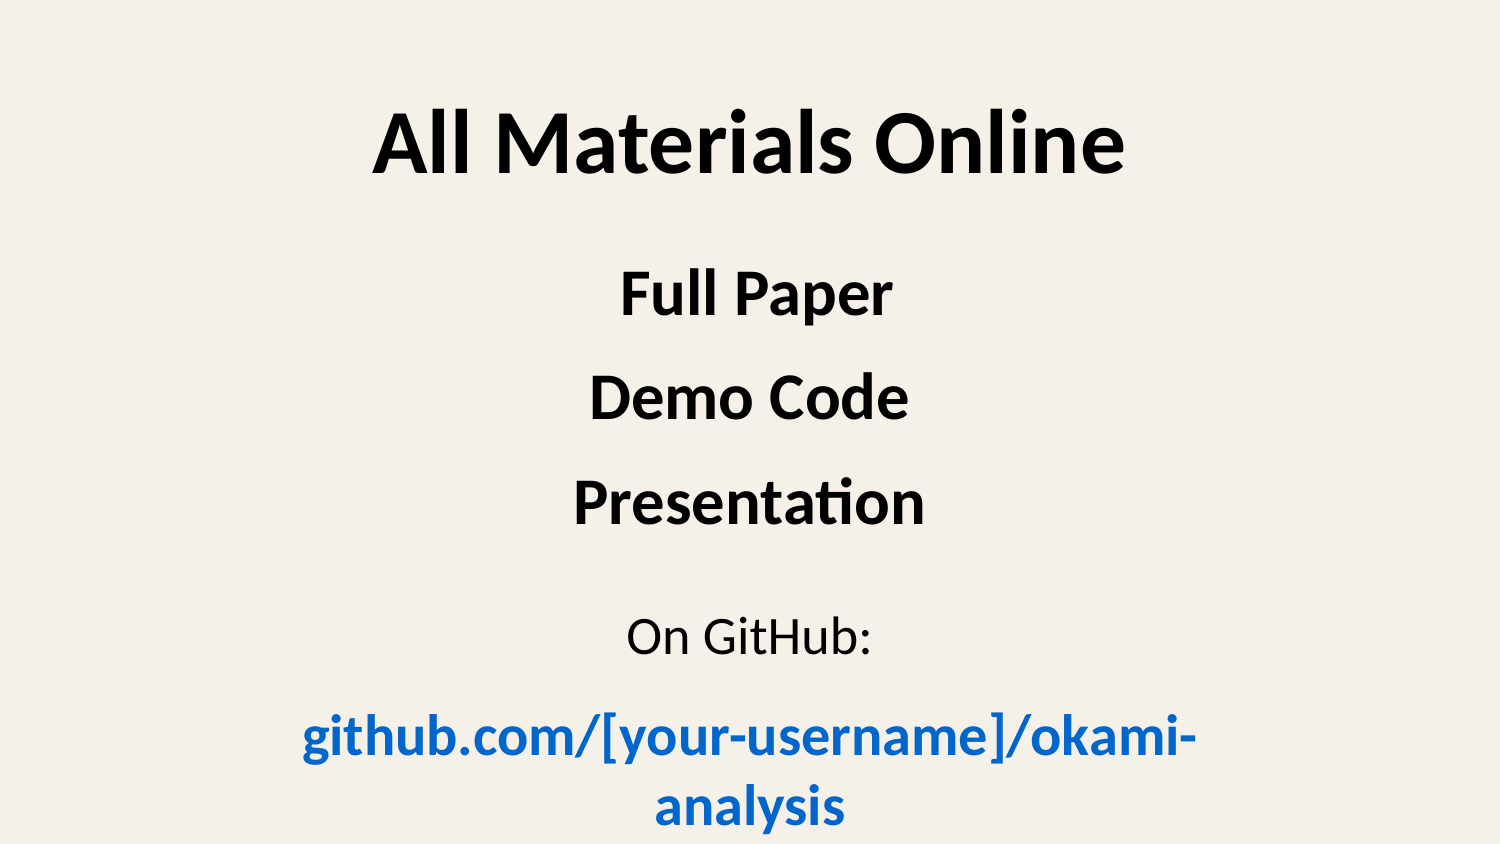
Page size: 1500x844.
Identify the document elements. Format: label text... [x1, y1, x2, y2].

text_box Full Paper Demo Code Presentation On GitHub: github.com/[your-username]/okami-analysis You can download and see everything [224, 240, 1275, 844]
text_box All Materials Online [357, 74, 1142, 200]
